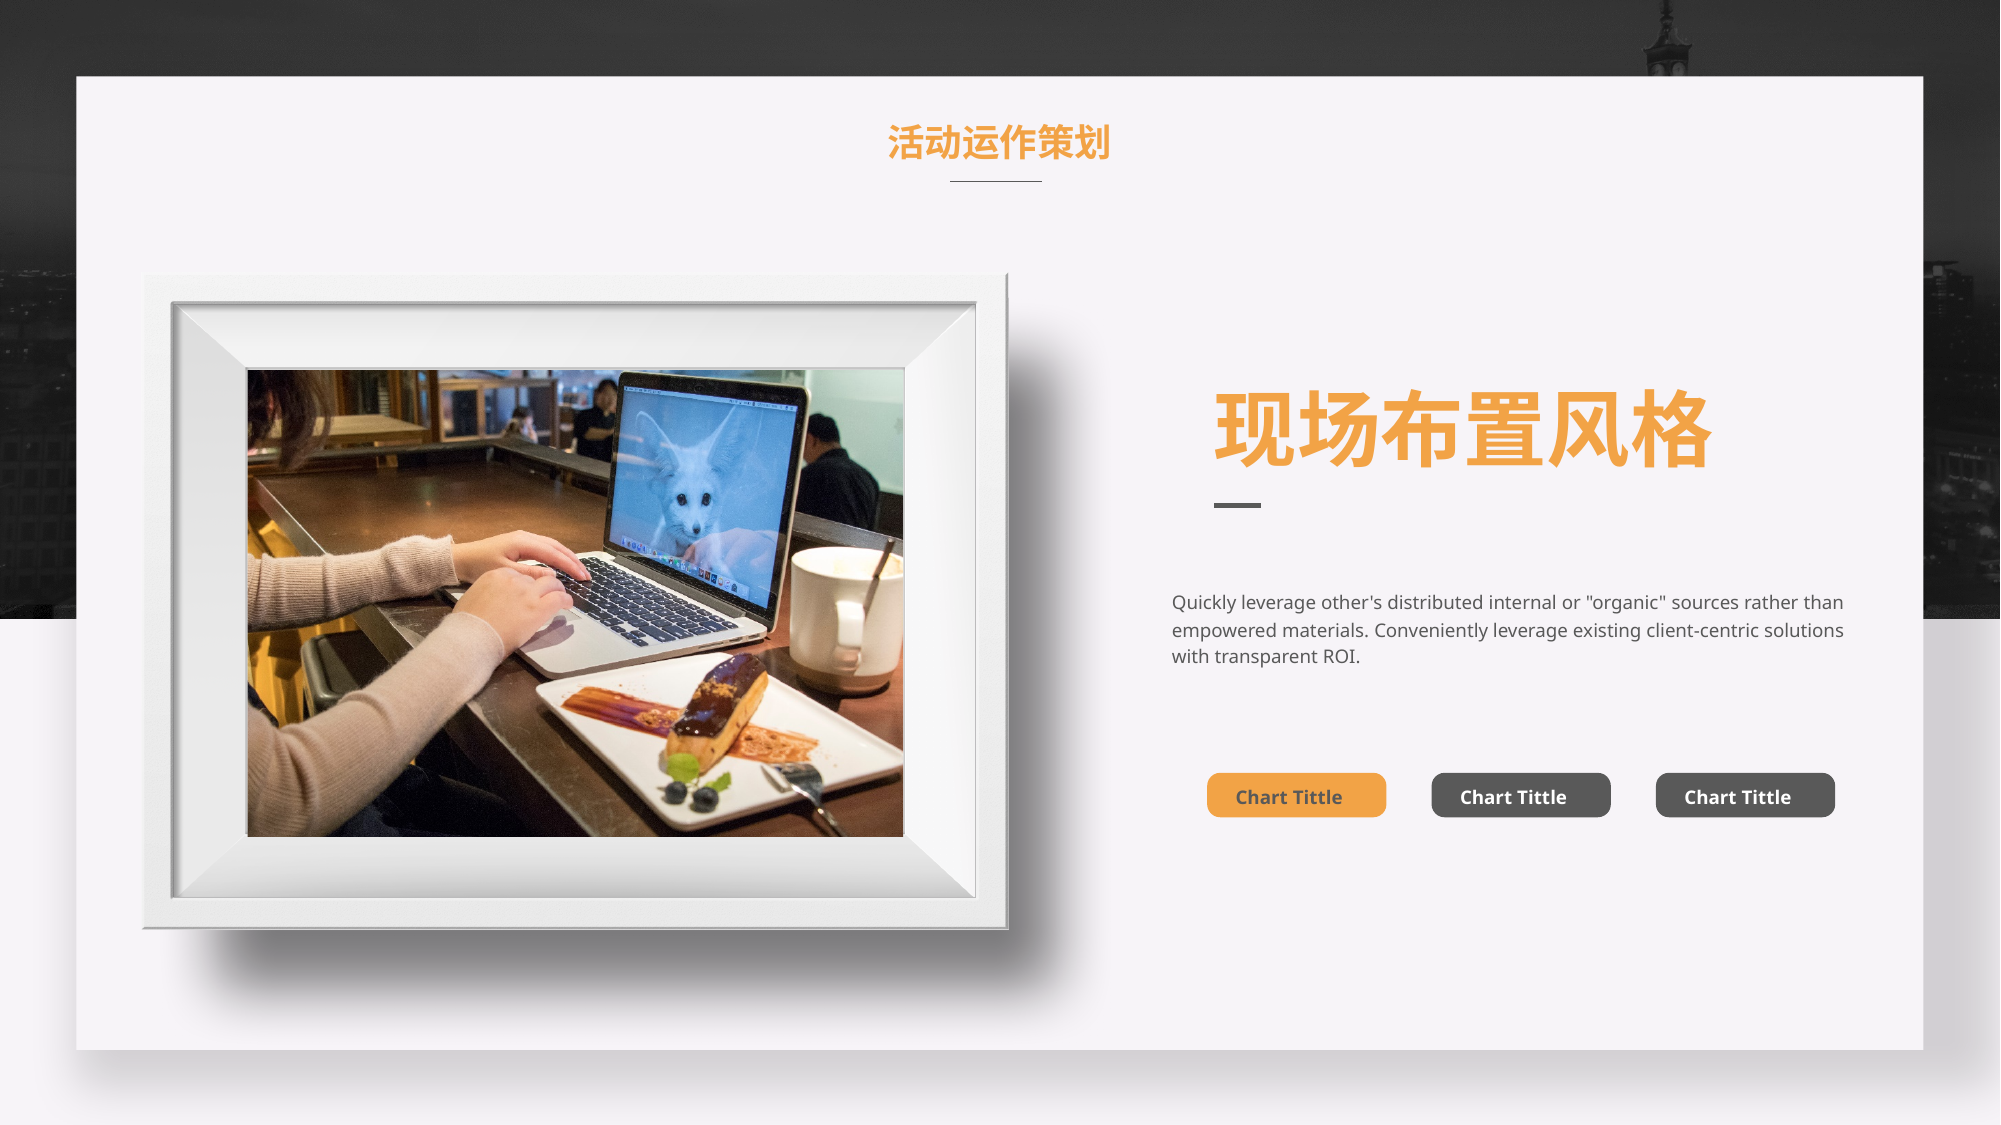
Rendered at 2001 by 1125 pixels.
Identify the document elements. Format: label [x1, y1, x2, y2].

text_box [1138, 619, 1924, 1051]
text_box [1431, 772, 1611, 818]
text_box [1207, 772, 1387, 818]
picture [0, 0, 2000, 619]
text_box [1655, 772, 1836, 818]
text_box [1207, 360, 1813, 672]
text_box [12, 37, 1138, 1125]
